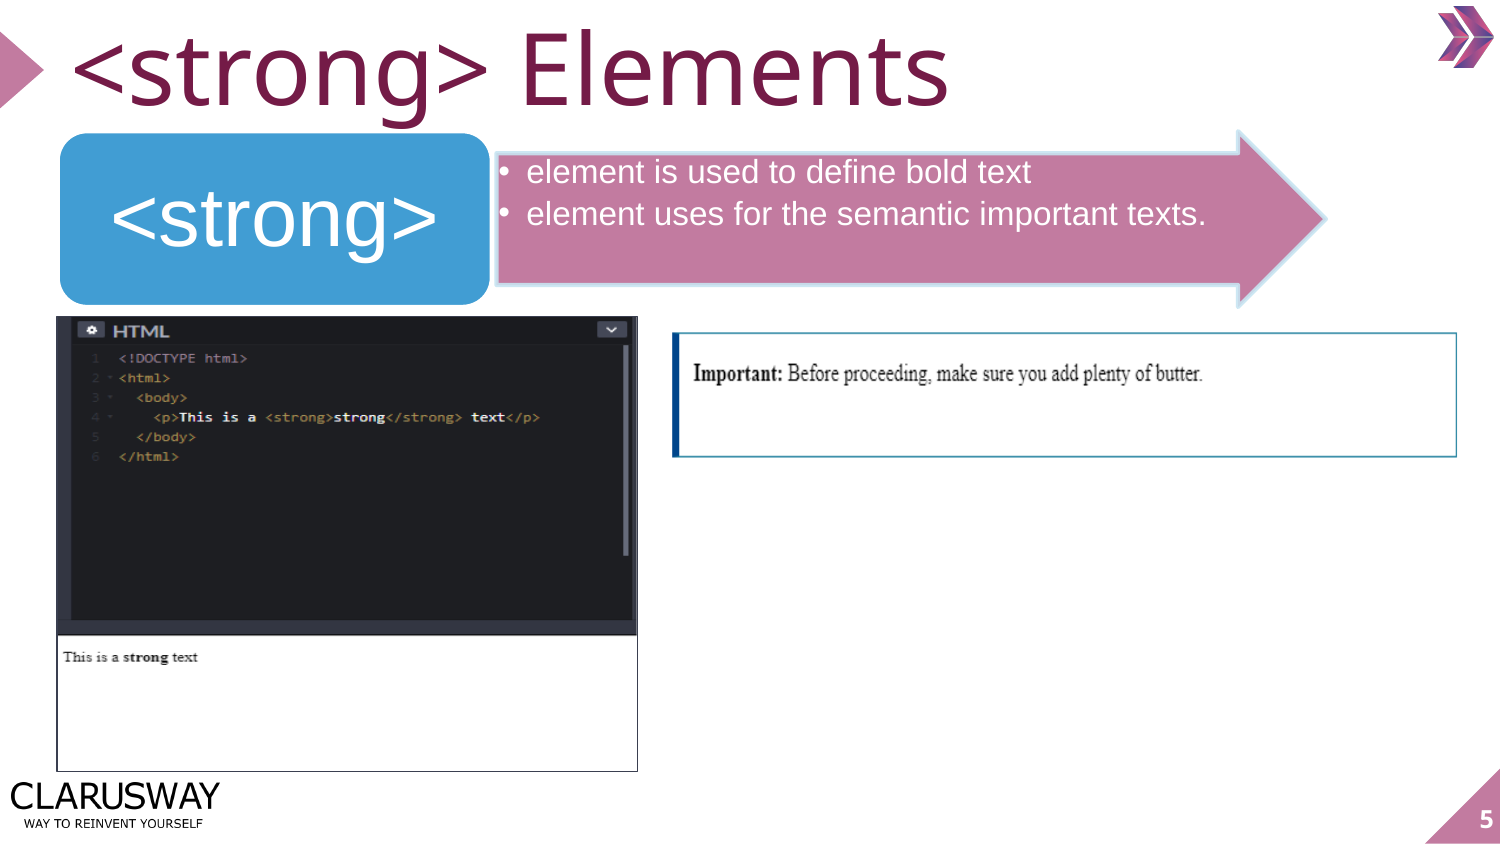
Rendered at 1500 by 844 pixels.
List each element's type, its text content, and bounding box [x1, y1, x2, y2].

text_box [57, 130, 1327, 308]
picture [664, 316, 1470, 476]
title <strong> Elements [70, 28, 997, 129]
picture [57, 316, 637, 772]
picture [1438, 6, 1494, 68]
slide_number ‹#› [1418, 760, 1494, 838]
picture [11, 782, 220, 828]
